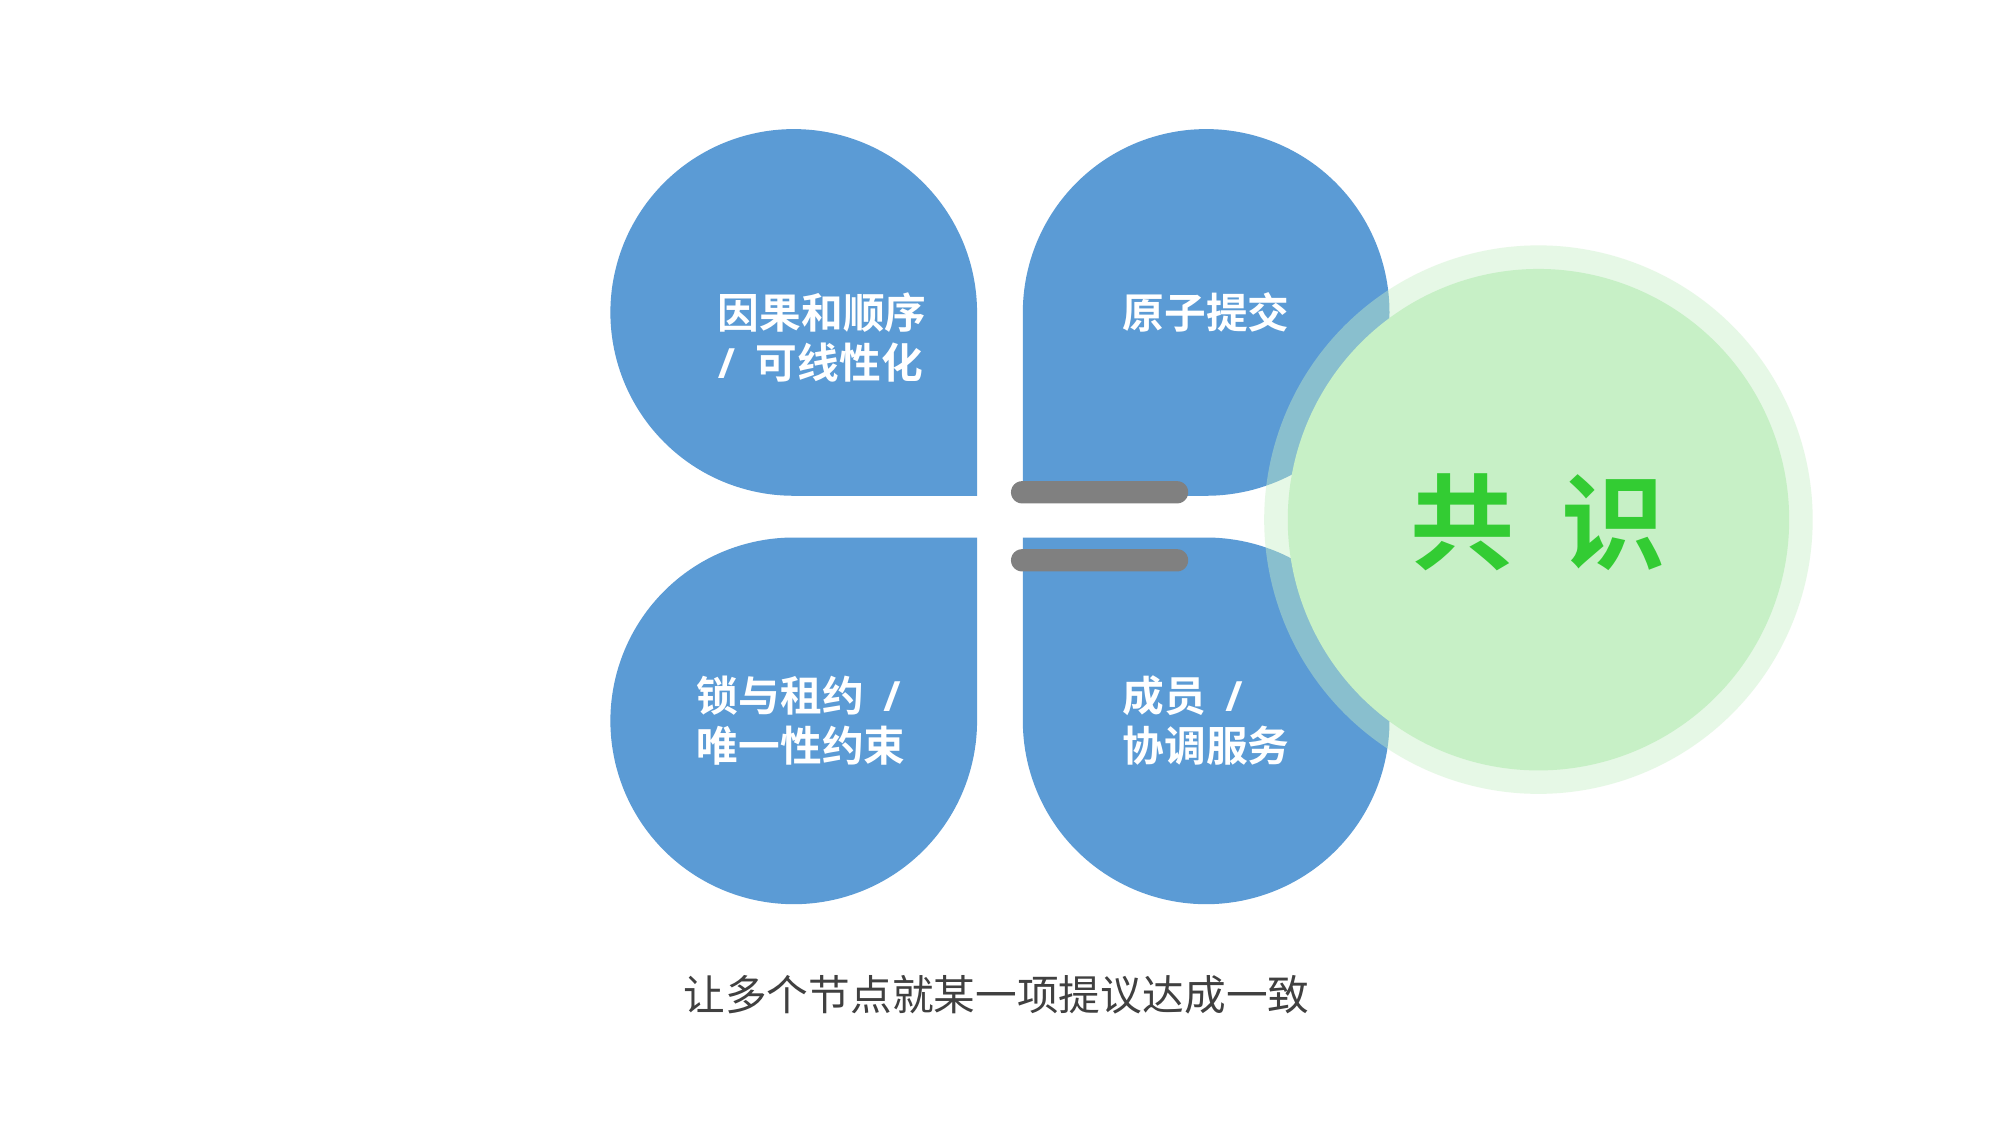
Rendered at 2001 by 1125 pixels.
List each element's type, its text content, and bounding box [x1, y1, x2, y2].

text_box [610, 129, 1390, 905]
text_box 让多个节点就某一项提议达成一致 [668, 936, 1327, 1027]
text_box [1010, 245, 1813, 794]
